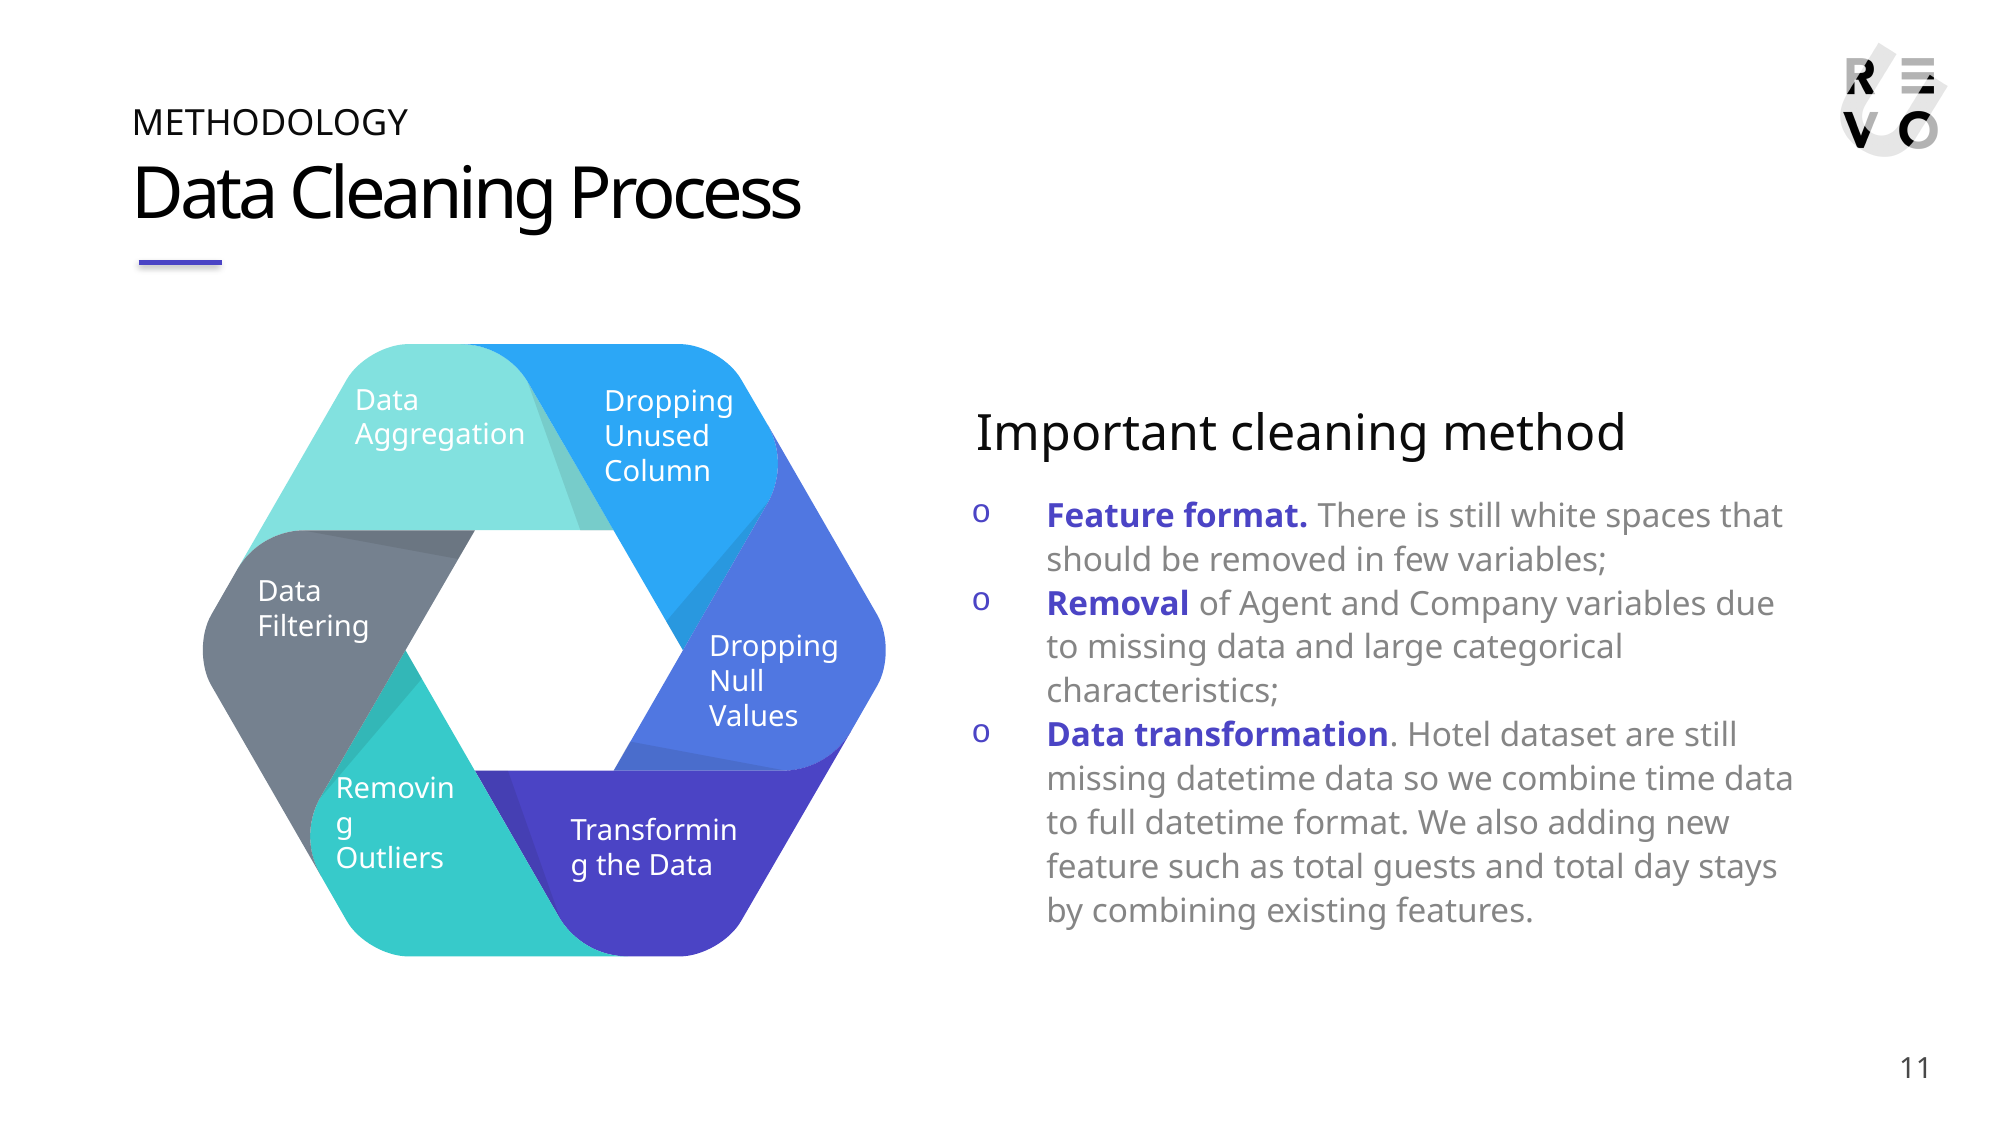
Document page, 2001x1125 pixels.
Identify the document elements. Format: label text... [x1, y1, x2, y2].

picture [1840, 42, 1948, 157]
list METHODOLOGY [116, 91, 1217, 163]
text_box Important cleaning method [956, 405, 1650, 455]
title Data Cleaning Process [116, 95, 1784, 284]
text_box Feature format. There is still white spaces that should be removed in few variables; Removal of Agent and Company variables due to missing data and large categorical characteristics; Data transformation. Hotel dataset are still missing datetime data so we combine time data to full datetime format. We also adding new feature such as total guests and total day stays by combining existing features. [956, 482, 1824, 861]
text_box 11 [1879, 1041, 1953, 1089]
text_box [199, 343, 889, 957]
